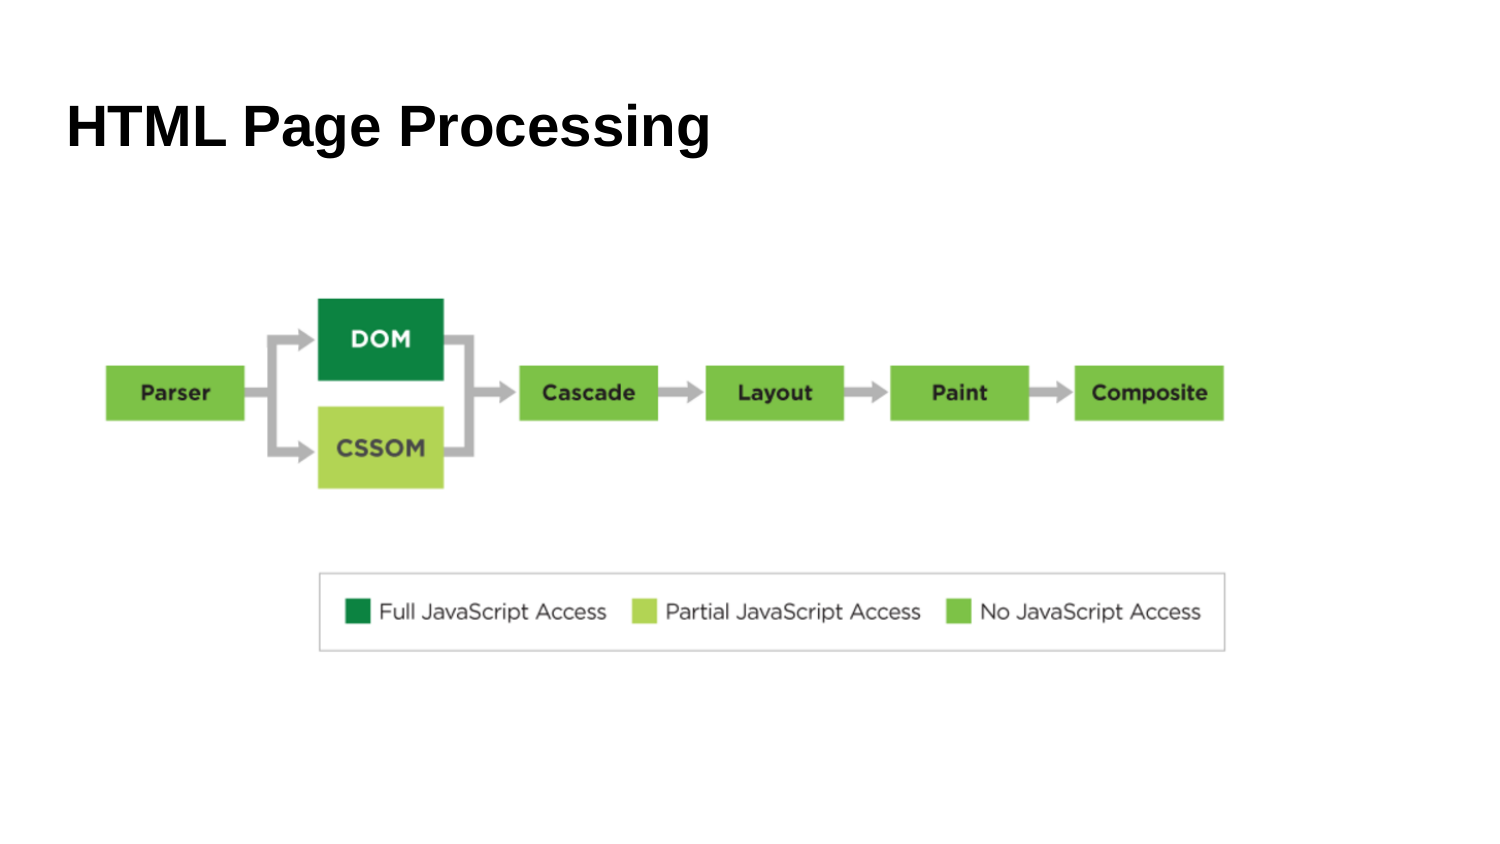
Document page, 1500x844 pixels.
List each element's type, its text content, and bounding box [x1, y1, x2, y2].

title HTML Page Processing [51, 72, 1449, 167]
picture [63, 267, 1246, 659]
